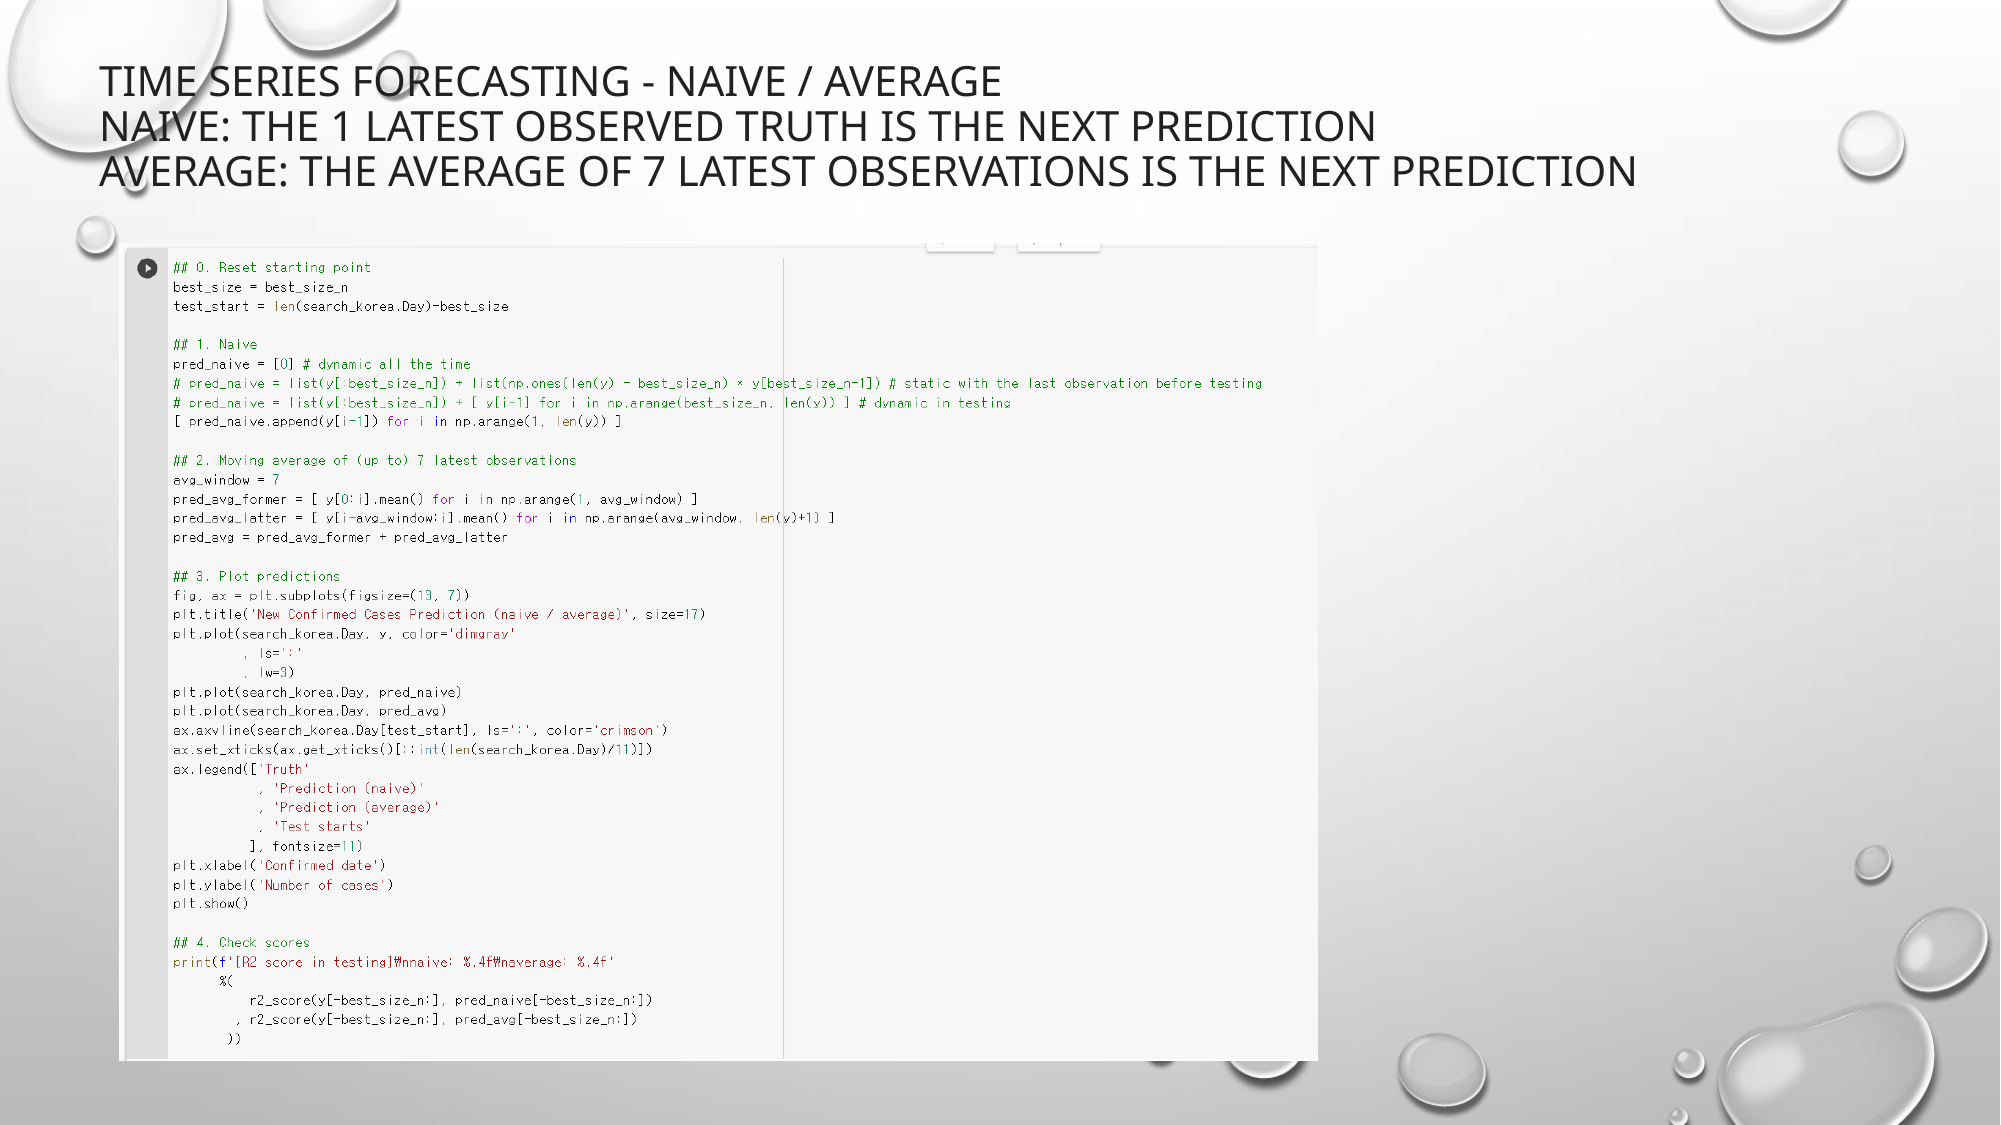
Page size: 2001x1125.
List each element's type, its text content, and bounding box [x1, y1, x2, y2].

picture [0, 0, 2000, 1125]
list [119, 243, 1318, 1061]
title Time series forecasting - naive / average naive: the 1 latest observed truth is the next prediction average: the average of 7 latest observations is the next prediction [84, 22, 1785, 285]
